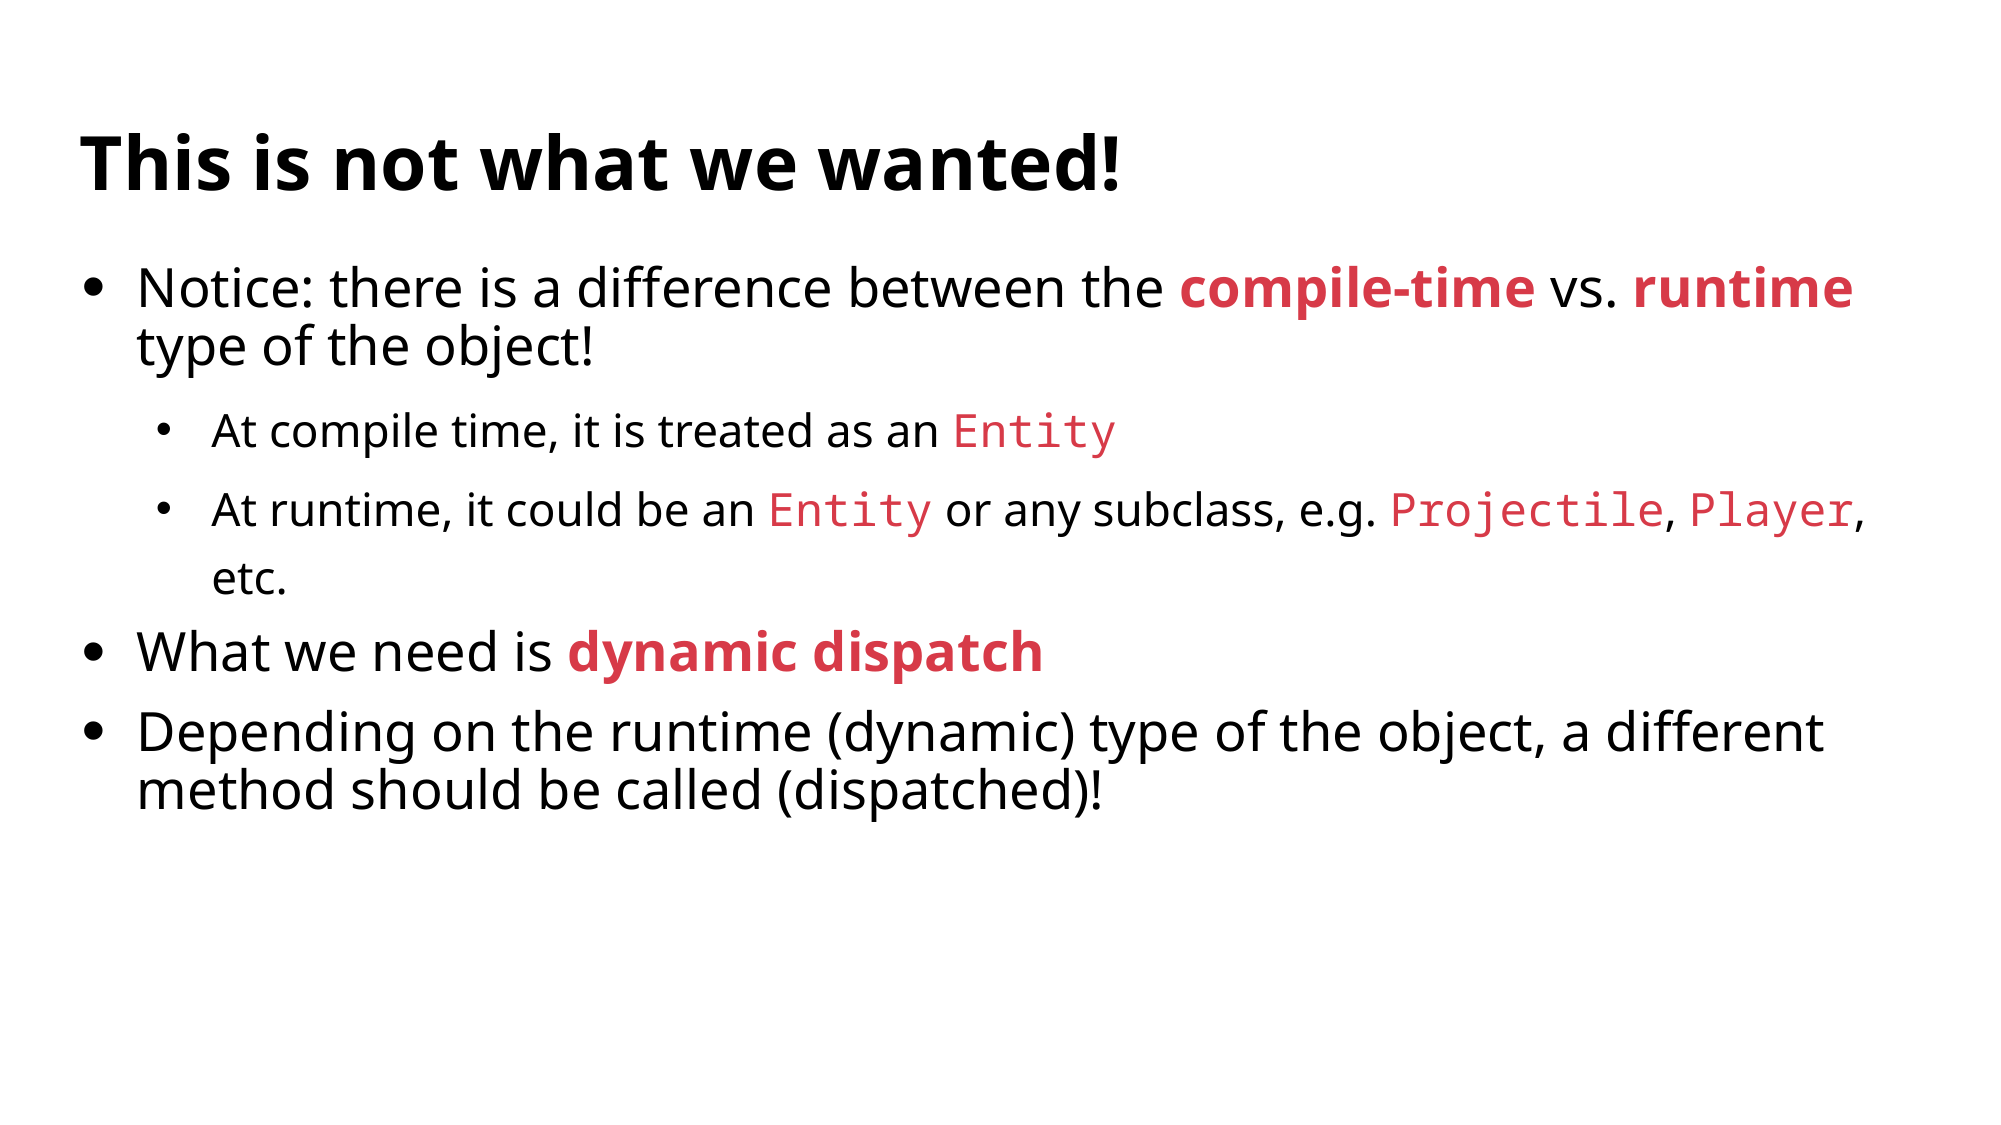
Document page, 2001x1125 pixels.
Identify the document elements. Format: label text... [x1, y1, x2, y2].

title This is not what we wanted! [64, 103, 1936, 230]
list Notice: there is a difference between the compile-time vs. runtime type of the object! At compile time, it is treated as an Entity At runtime, it could be an Entity or any subclass, e.g. Projectile, Player, etc. What we need is dynamic dispatch Depending on the runtime (dynamic) type of the object, a different method should be called (dispatched)! [64, 252, 1936, 1038]
